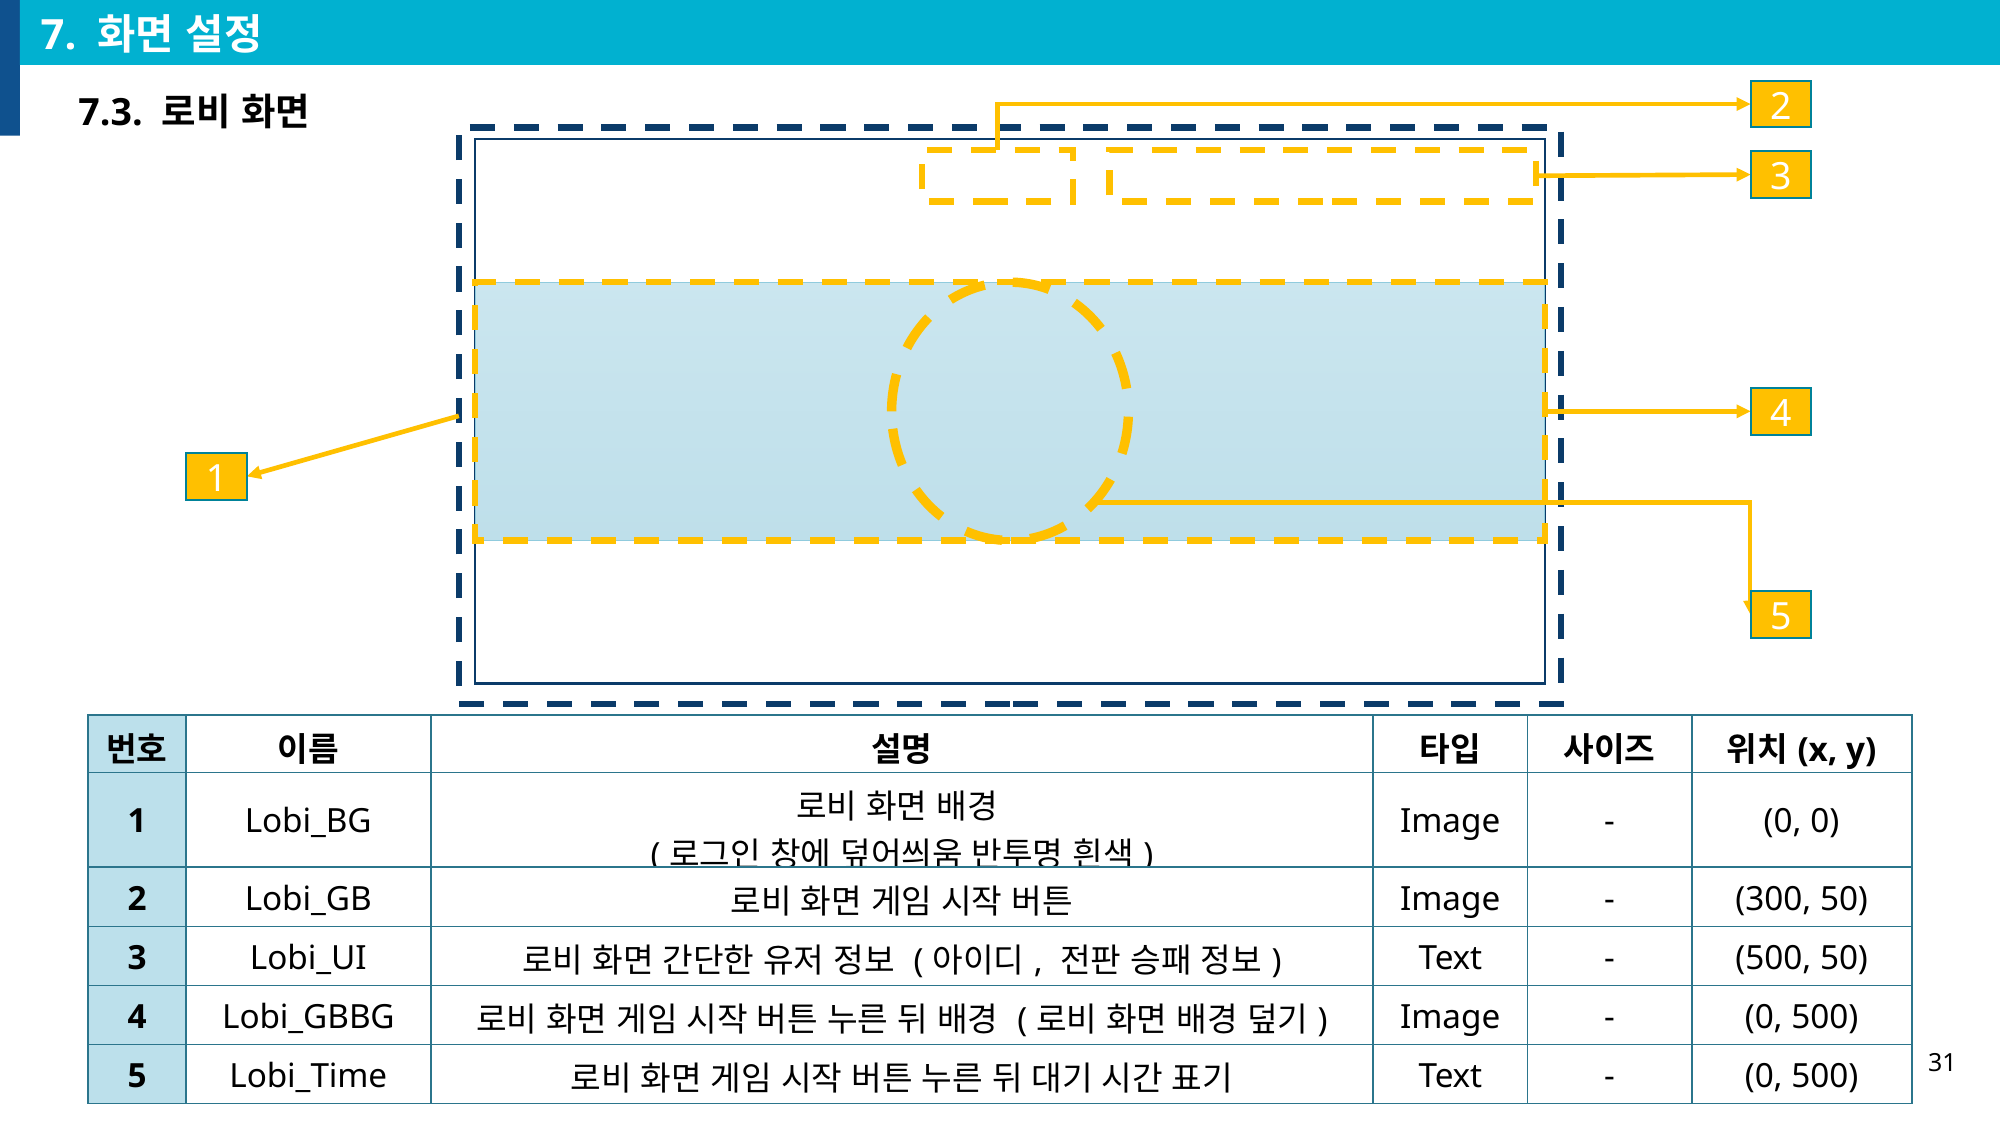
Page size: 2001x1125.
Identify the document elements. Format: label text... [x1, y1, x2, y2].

table_cell - [1528, 868, 1691, 926]
table_cell Text [1374, 927, 1527, 985]
table_cell 5 [89, 1045, 185, 1103]
table_cell 1 [89, 773, 185, 866]
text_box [246, 415, 459, 477]
table_header 위치(x, y) [1693, 716, 1911, 772]
table_cell Image [1374, 986, 1527, 1044]
table_cell 로비 화면 게임 시작 버튼 [432, 868, 1372, 926]
table_header 설명 [432, 716, 1366, 772]
table_cell Lobi_GBBG [187, 986, 430, 1044]
table_cell Lobi_GB [187, 868, 430, 926]
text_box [1398, 127, 1562, 705]
table_header 번호 [89, 716, 185, 772]
table_cell - [1528, 986, 1691, 1044]
slide_number 31 [1913, 1033, 1972, 1094]
text_box [0, 0, 21, 137]
text_box 5 [1750, 590, 1812, 639]
text_box 3 [1750, 150, 1812, 199]
table_cell Lobi_BG [187, 773, 430, 866]
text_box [458, 127, 1366, 705]
text_box 1 [185, 452, 248, 501]
table_cell 3 [89, 927, 185, 985]
table_cell Lobi_Time [187, 1045, 430, 1103]
text_box 7. 화면 설정 [19, 0, 1351, 66]
table_cell 2 [89, 868, 185, 926]
table_header 사이즈 [1528, 716, 1691, 772]
table_cell 4 [89, 986, 185, 1044]
text_box 7.3. 로비 화면 [63, 80, 676, 140]
text_box 2 [1750, 80, 1812, 128]
text_box 7. 화면 설정 [1398, 0, 2000, 66]
text_box 4 [1750, 387, 1812, 436]
table_cell Image [1374, 868, 1527, 926]
table_cell 로비 화면 배경 (로그인 창에 덮어씌움 반투명 흰색) [432, 773, 1366, 866]
table_cell - [1528, 773, 1691, 866]
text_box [1351, 0, 1398, 504]
table_cell Text [1374, 1045, 1527, 1103]
table_header 이름 [187, 716, 430, 772]
table_cell Image [1479, 773, 1527, 866]
table_cell - [1528, 927, 1691, 985]
table_header 타입 [1479, 716, 1527, 772]
table_cell (300, 50) [1693, 868, 1911, 926]
table_cell 로비 화면 게임 시작 버튼 누른 뒤 배경 (로비 화면 배경 덮기) [432, 986, 1372, 1044]
table_cell 로비 화면 간단한 유저 정보 (아이디, 전판 승패 정보) [432, 927, 1372, 985]
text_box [1366, 230, 1479, 887]
table_cell - [1528, 1045, 1691, 1103]
table_cell (0, 0) [1693, 773, 1911, 866]
table_cell (0, 500) [1693, 986, 1911, 1044]
table_cell (500, 50) [1693, 927, 1911, 985]
table_cell (0, 500) [1693, 1045, 1911, 1103]
table_cell 로비 화면 게임 시작 버튼 누른 뒤 대기 시간 표기 [432, 1045, 1372, 1103]
table_cell Lobi_UI [187, 927, 430, 985]
